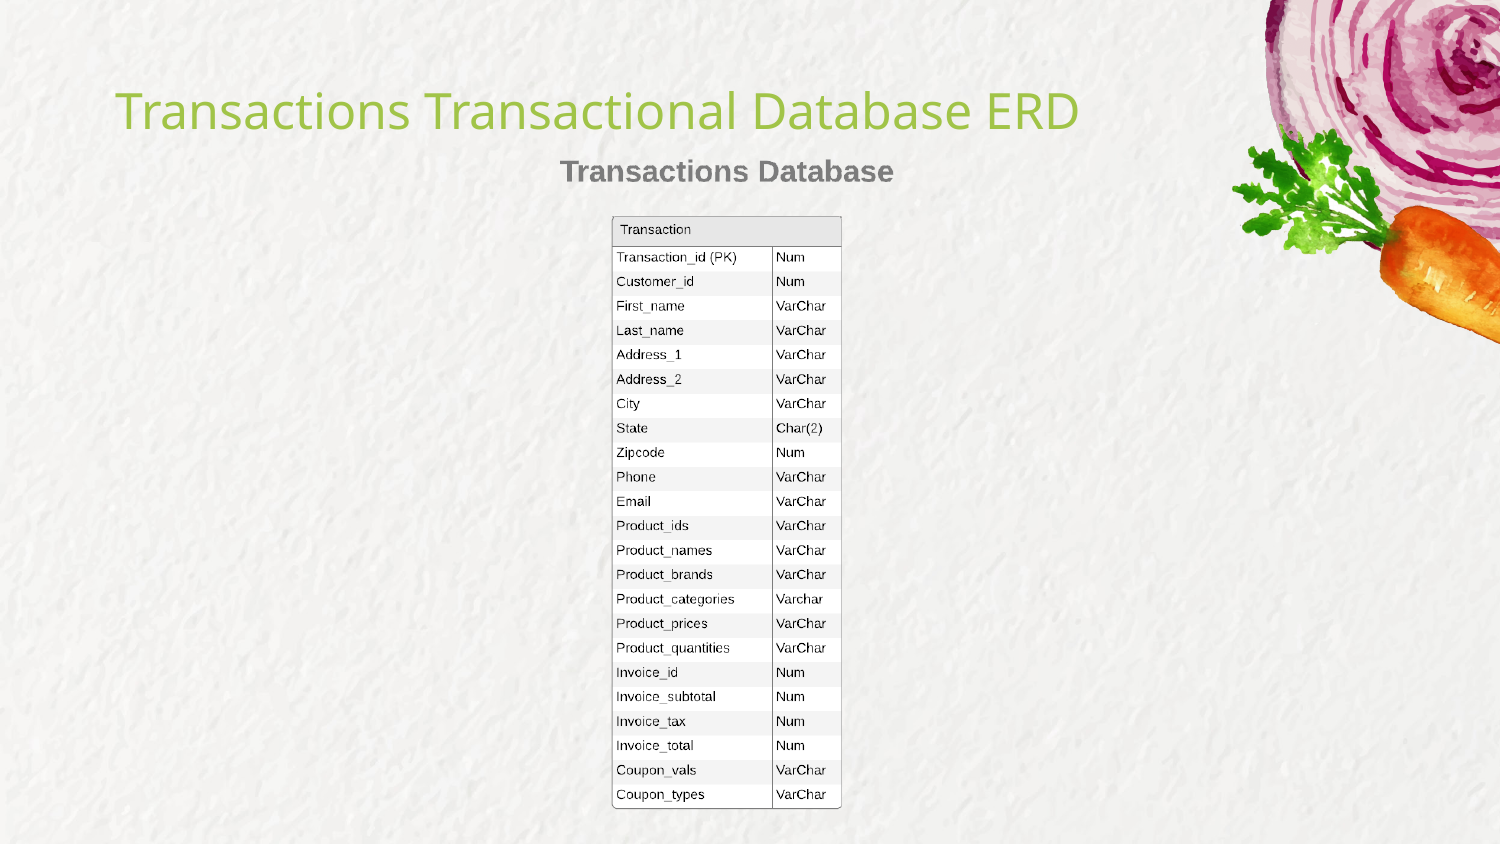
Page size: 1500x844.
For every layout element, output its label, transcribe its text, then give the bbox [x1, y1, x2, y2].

picture [0, 0, 1500, 844]
title Transactions Transactional Database ERD [100, 54, 1219, 155]
